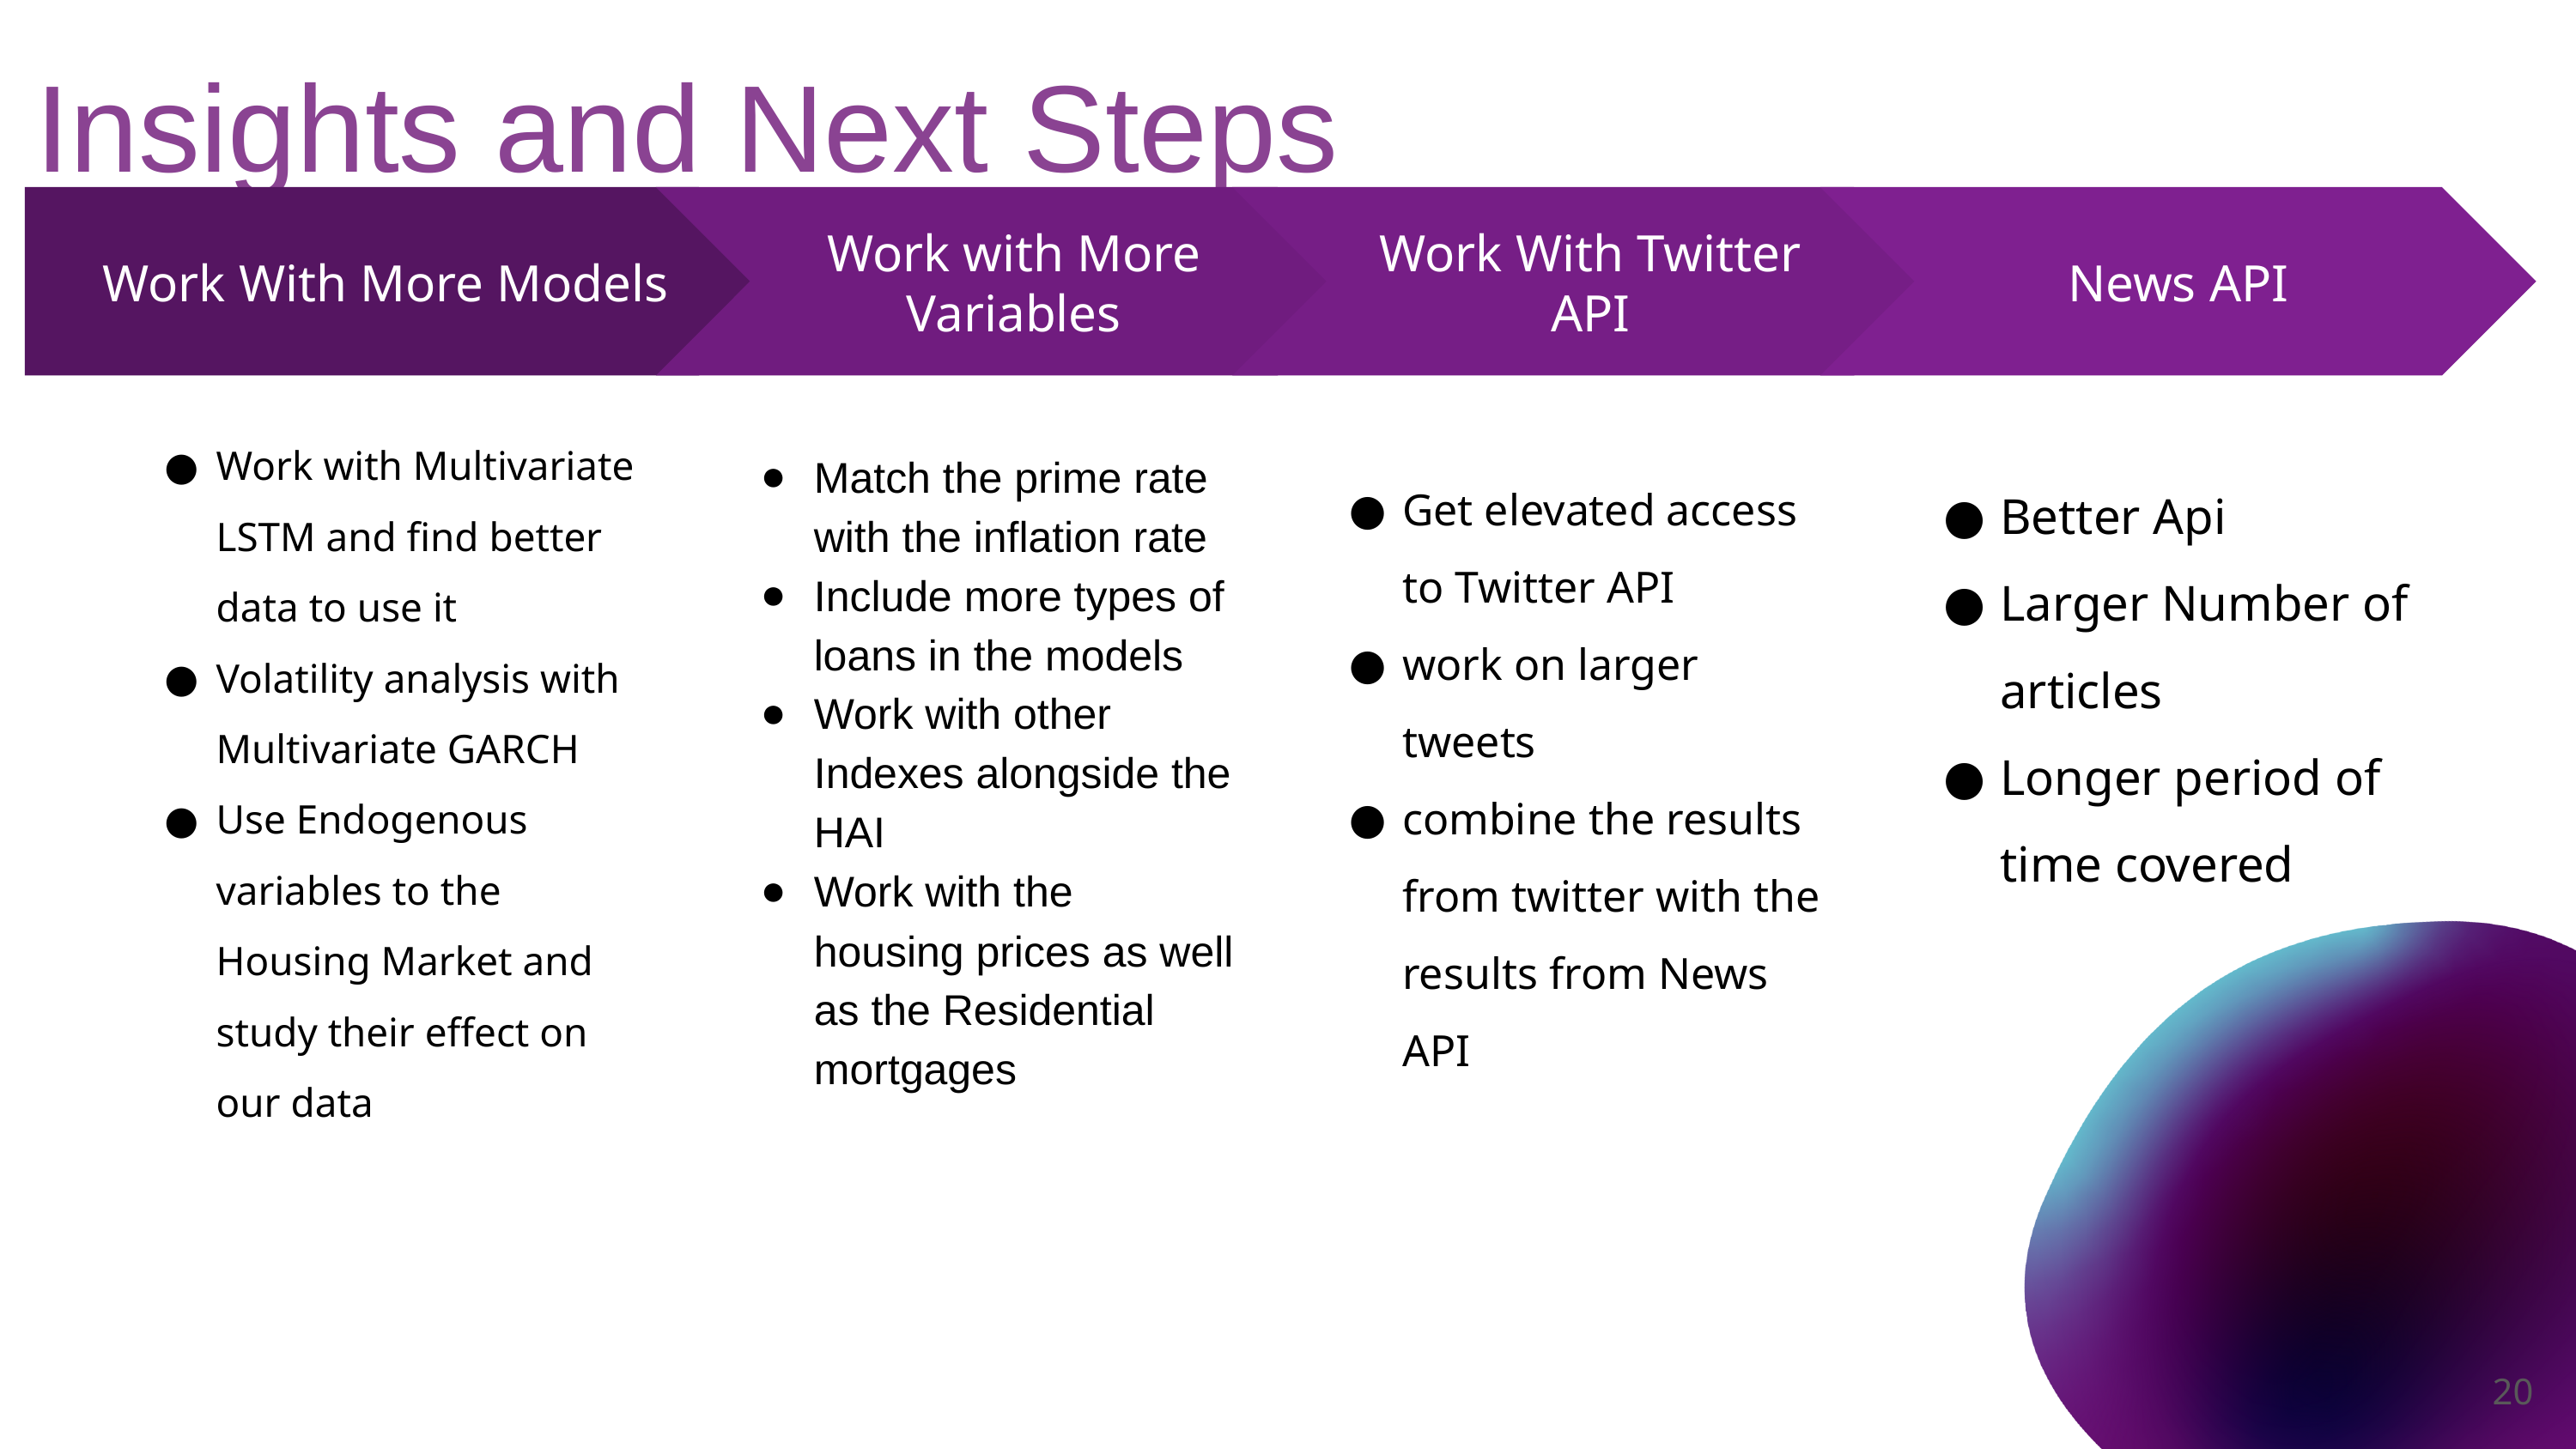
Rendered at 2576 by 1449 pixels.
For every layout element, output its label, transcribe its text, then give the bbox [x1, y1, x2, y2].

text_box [655, 186, 1230, 1154]
text_box Insights and Next Steps [35, 21, 1348, 185]
picture [2010, 904, 2576, 1449]
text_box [24, 186, 654, 1129]
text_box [1820, 186, 2537, 1168]
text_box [1231, 186, 1819, 1168]
